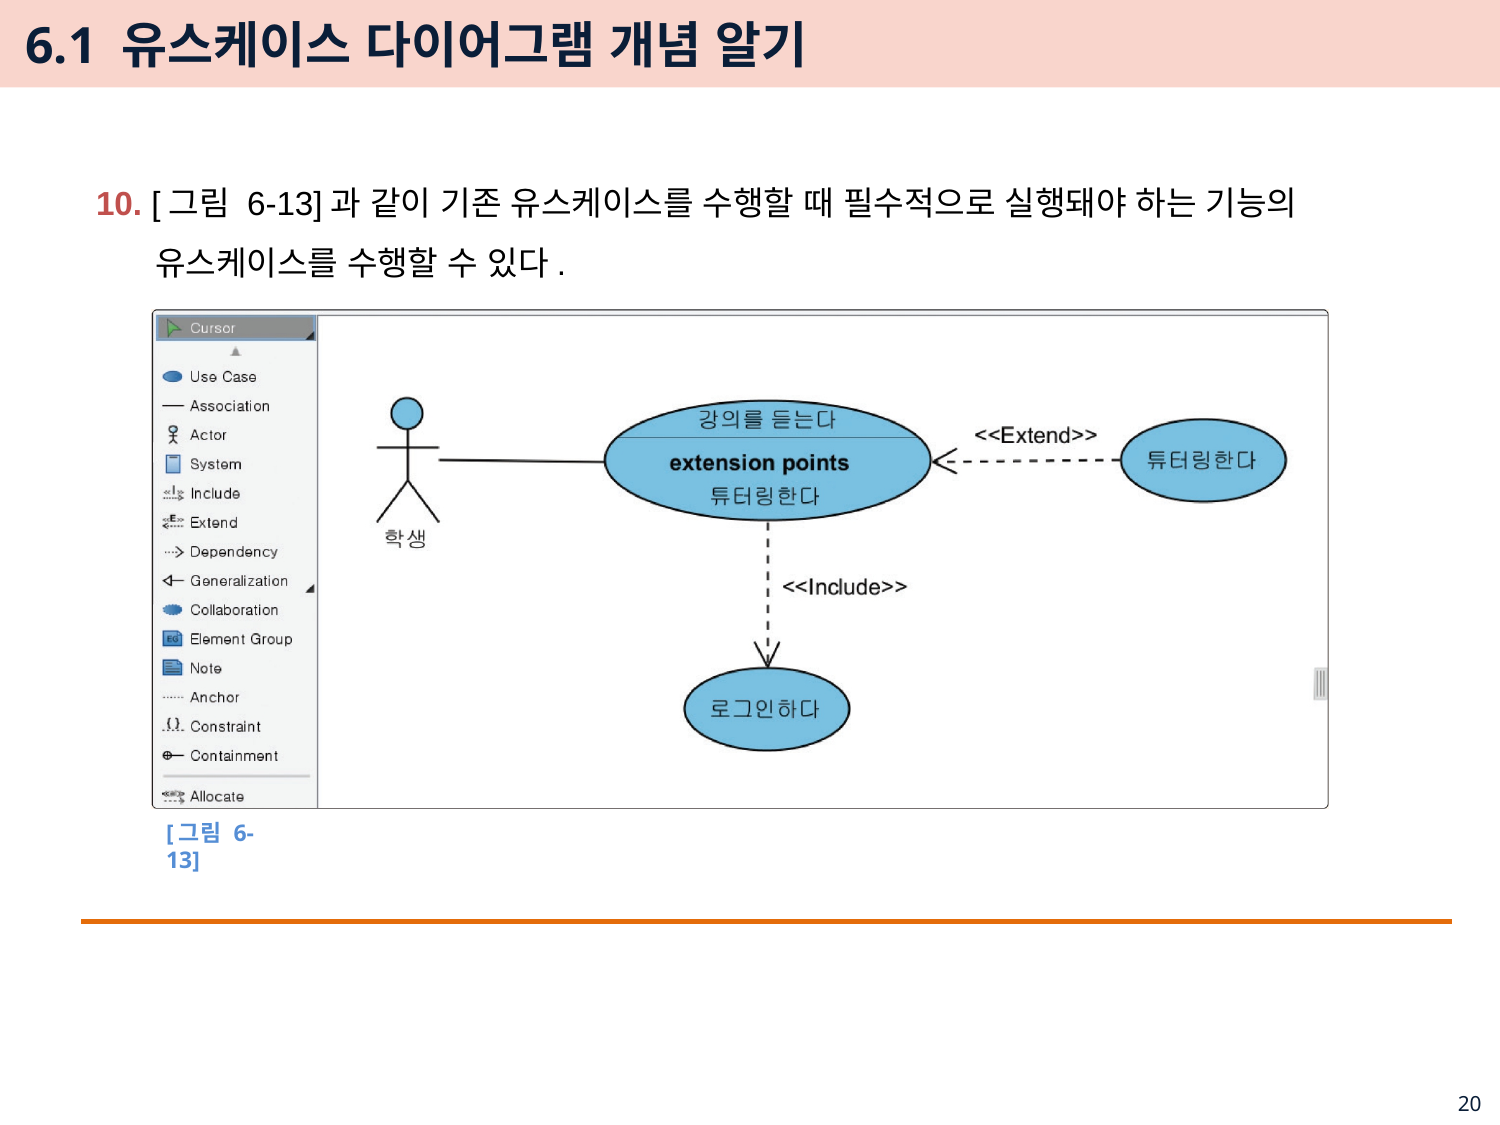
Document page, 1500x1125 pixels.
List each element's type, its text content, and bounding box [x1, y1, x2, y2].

text_box 10. [그림 6-13]과 같이 기존 유스케이스를 수행할 때 필수적으로 실행돼야 하는 기능의 유스케이스를 수행할 수 있다. [81, 154, 1453, 786]
text_box [그림 6-13] [151, 818, 299, 881]
picture [150, 308, 1330, 809]
title 6.1 유스케이스 다이어그램 개념 알기 [10, 4, 1288, 83]
